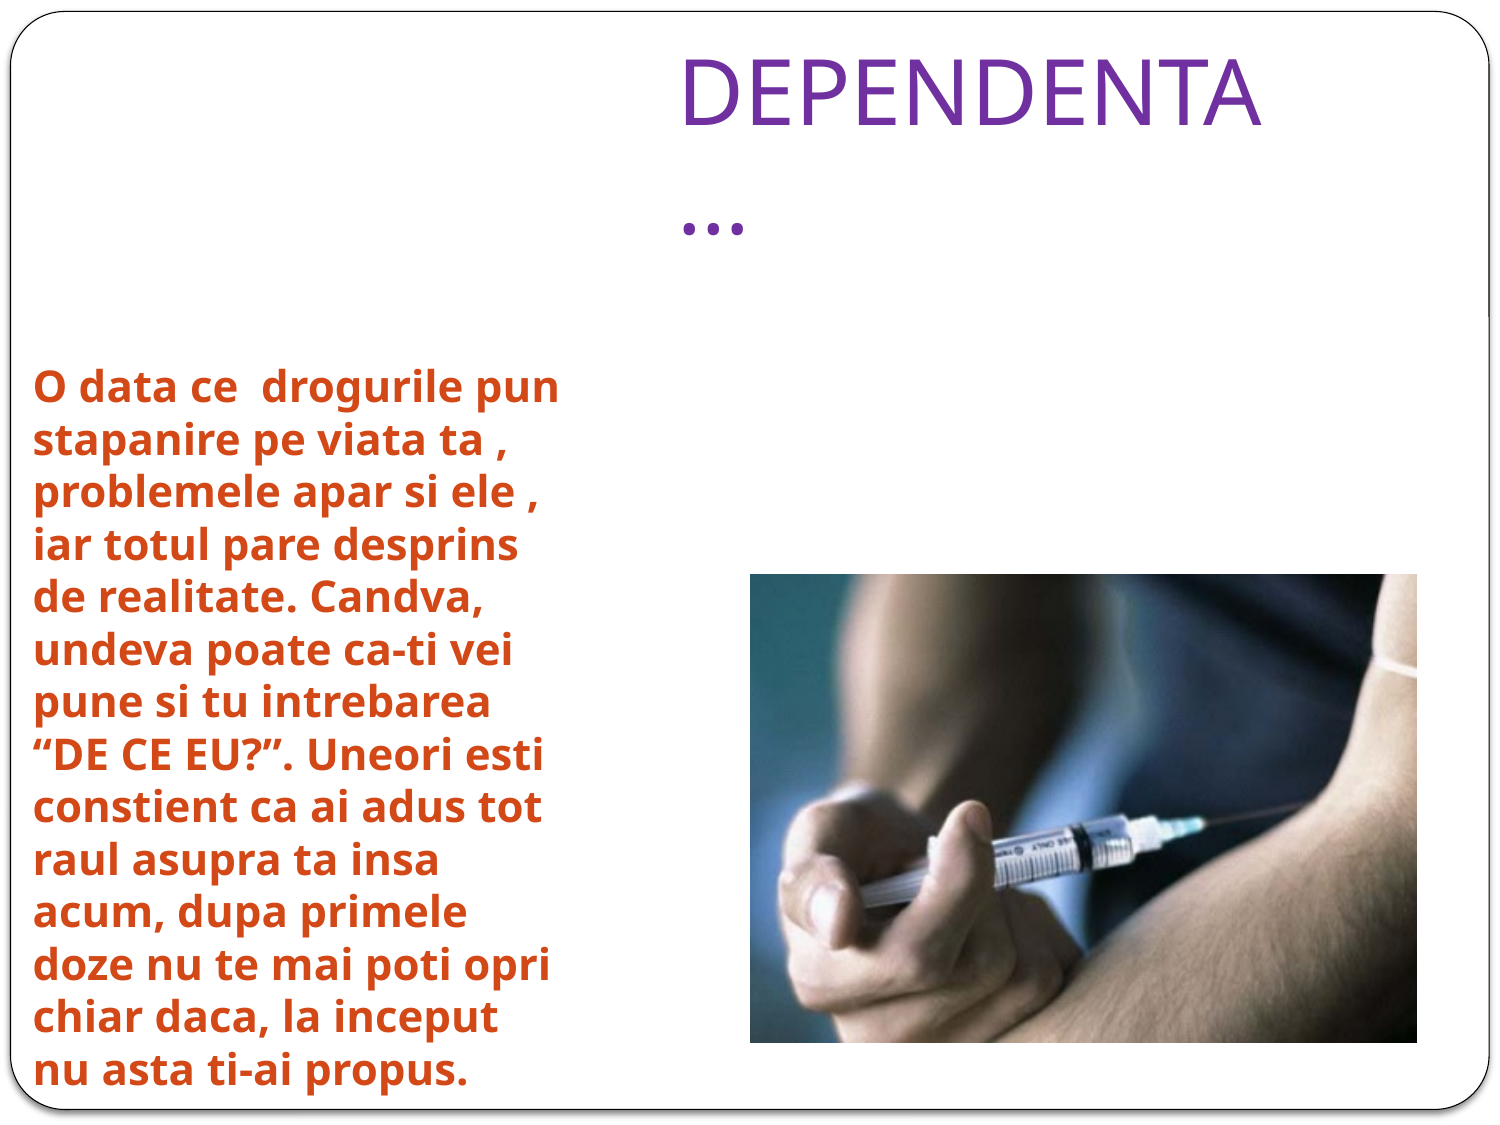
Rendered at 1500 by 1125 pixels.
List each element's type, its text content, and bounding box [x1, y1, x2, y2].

list O data ce drogurile pun stapanire pe viata ta , problemele apar si ele , iar totul pare desprins de realitate. Candva, undeva poate ca-ti vei pune si tu intrebarea “DE CE EU?”. Uneori esti constient ca ai adus tot raul asupra ta insa acum, dupa primele doze nu te mai poti opri chiar daca, la inceput nu asta ti-ai propus. [17, 42, 577, 1102]
title DEPENDENTA… [662, 137, 1338, 269]
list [749, 574, 1417, 1044]
